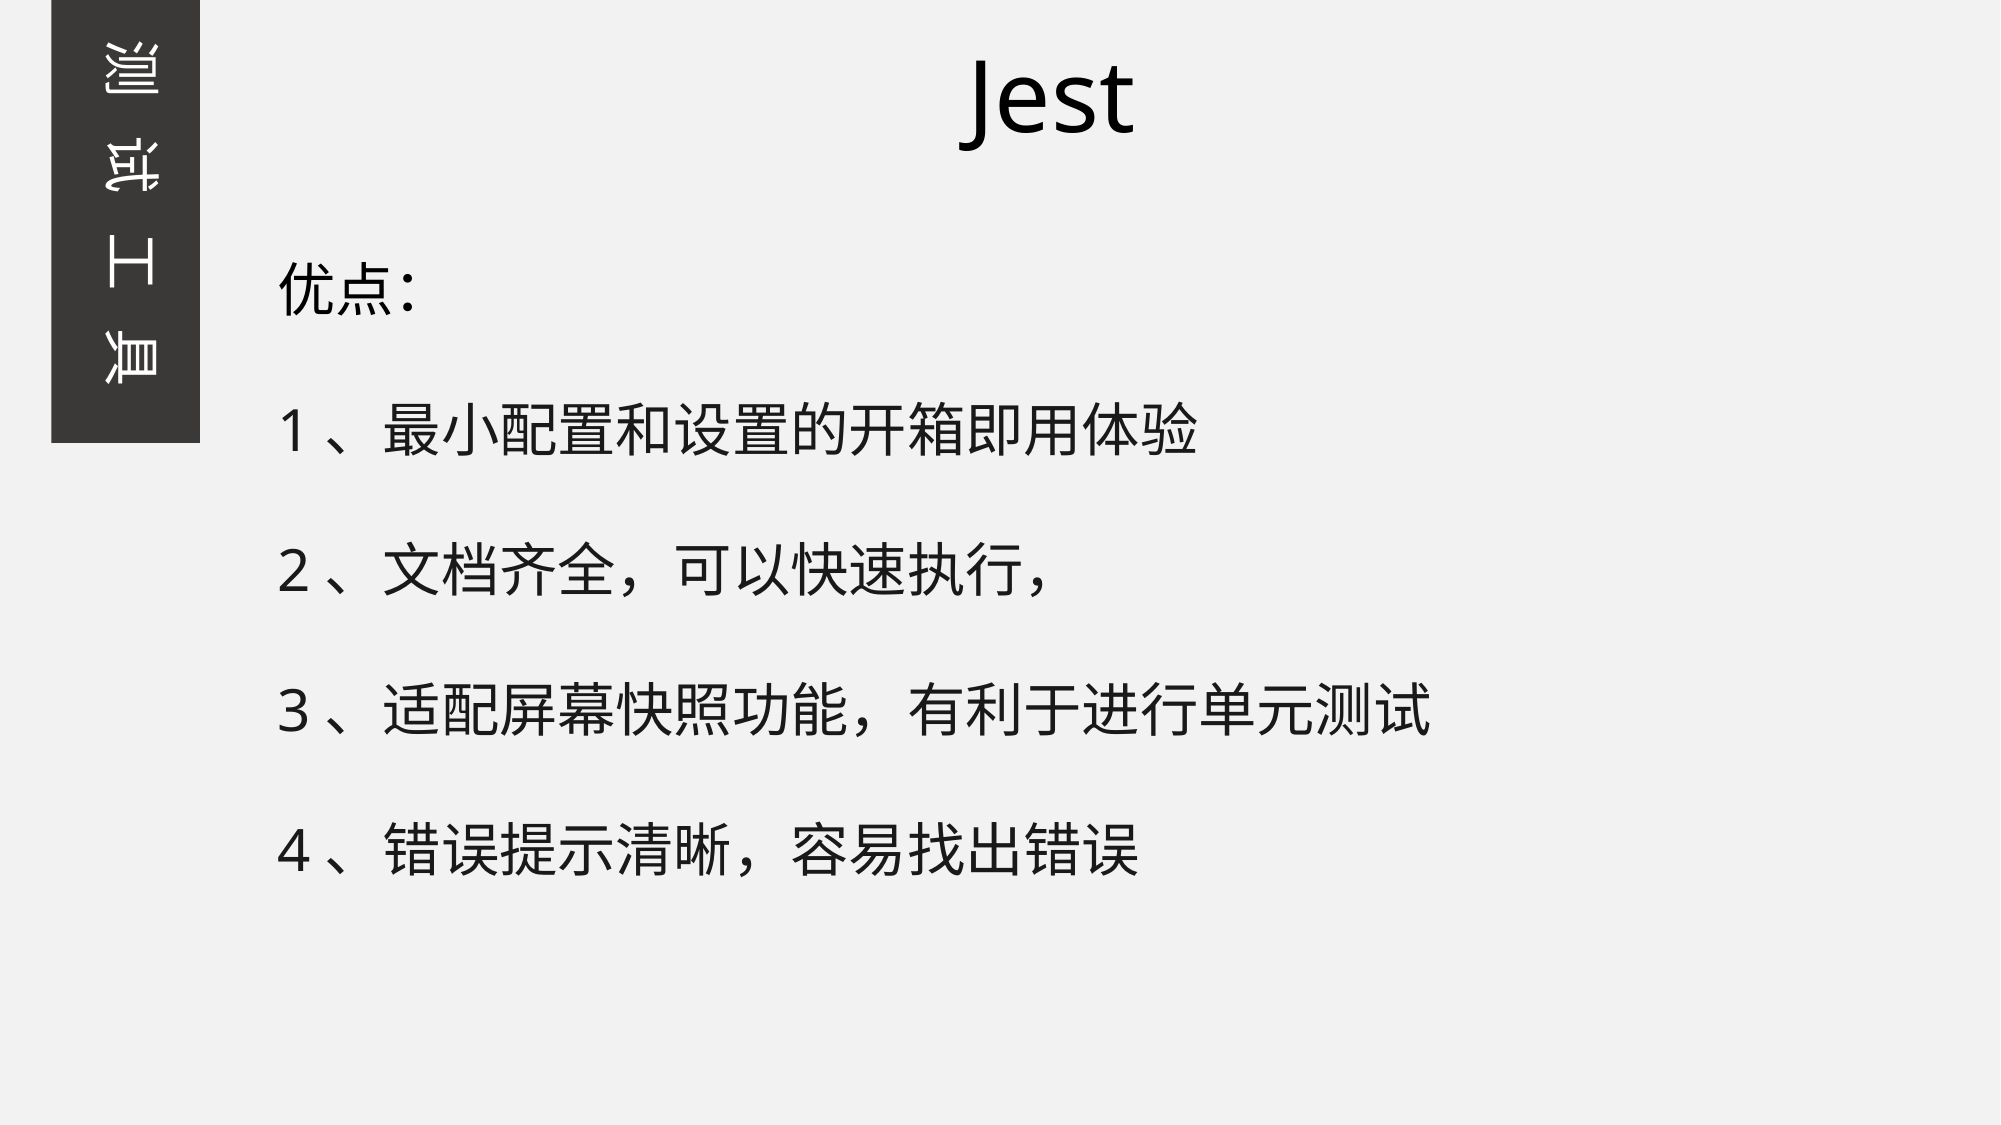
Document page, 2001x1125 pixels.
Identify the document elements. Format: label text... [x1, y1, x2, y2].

text_box 优点： 1、最小配置和设置的开箱即用体验 2、文档齐全，可以快速执行， 3、适配屏幕快照功能，有利于进行单元测试 4、错误提示清晰，容易找出错误 [262, 245, 1985, 891]
text_box [50, 0, 201, 444]
text_box 测 试 工 具 [75, 24, 177, 480]
text_box Jest [520, 24, 1583, 160]
